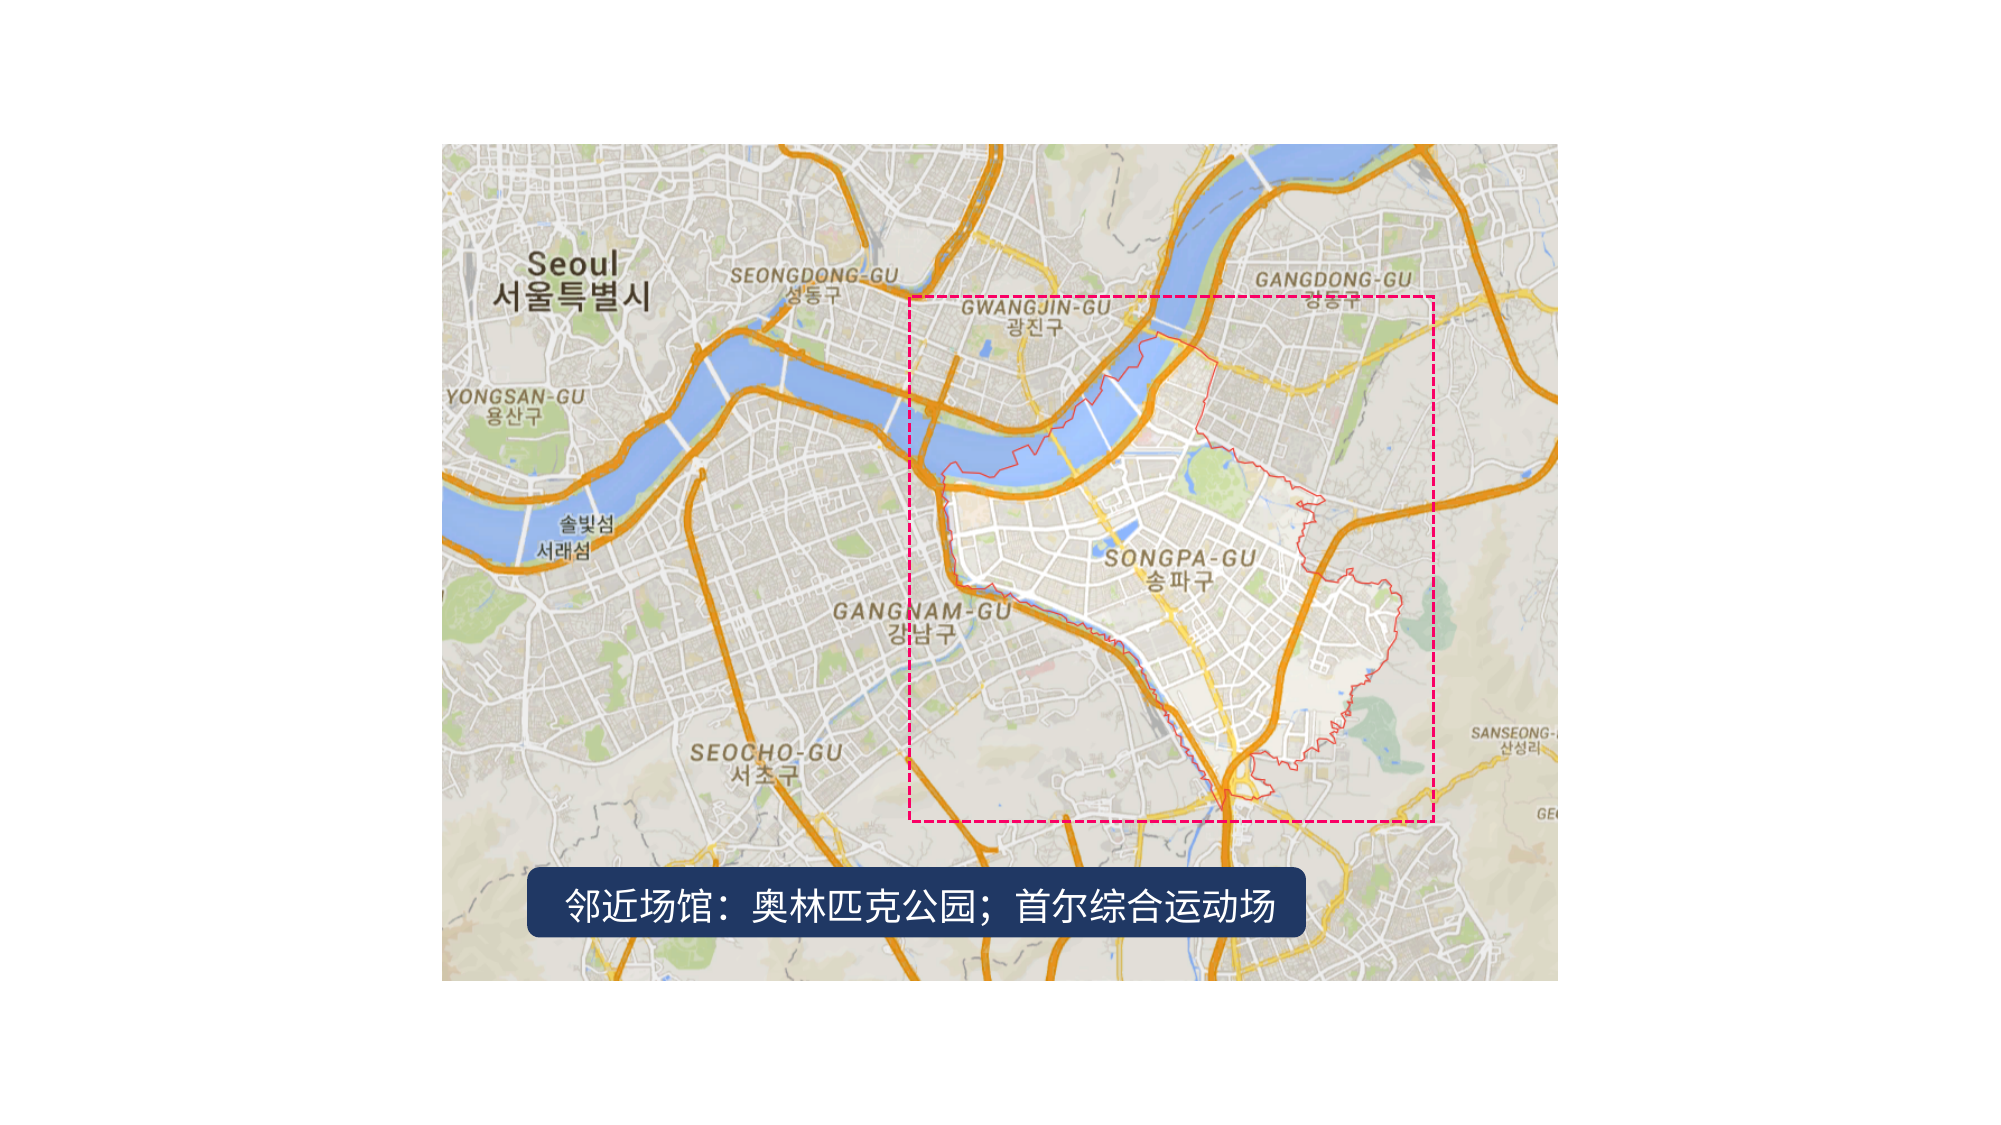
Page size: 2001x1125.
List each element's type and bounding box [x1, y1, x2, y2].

text_box [442, 144, 1558, 981]
